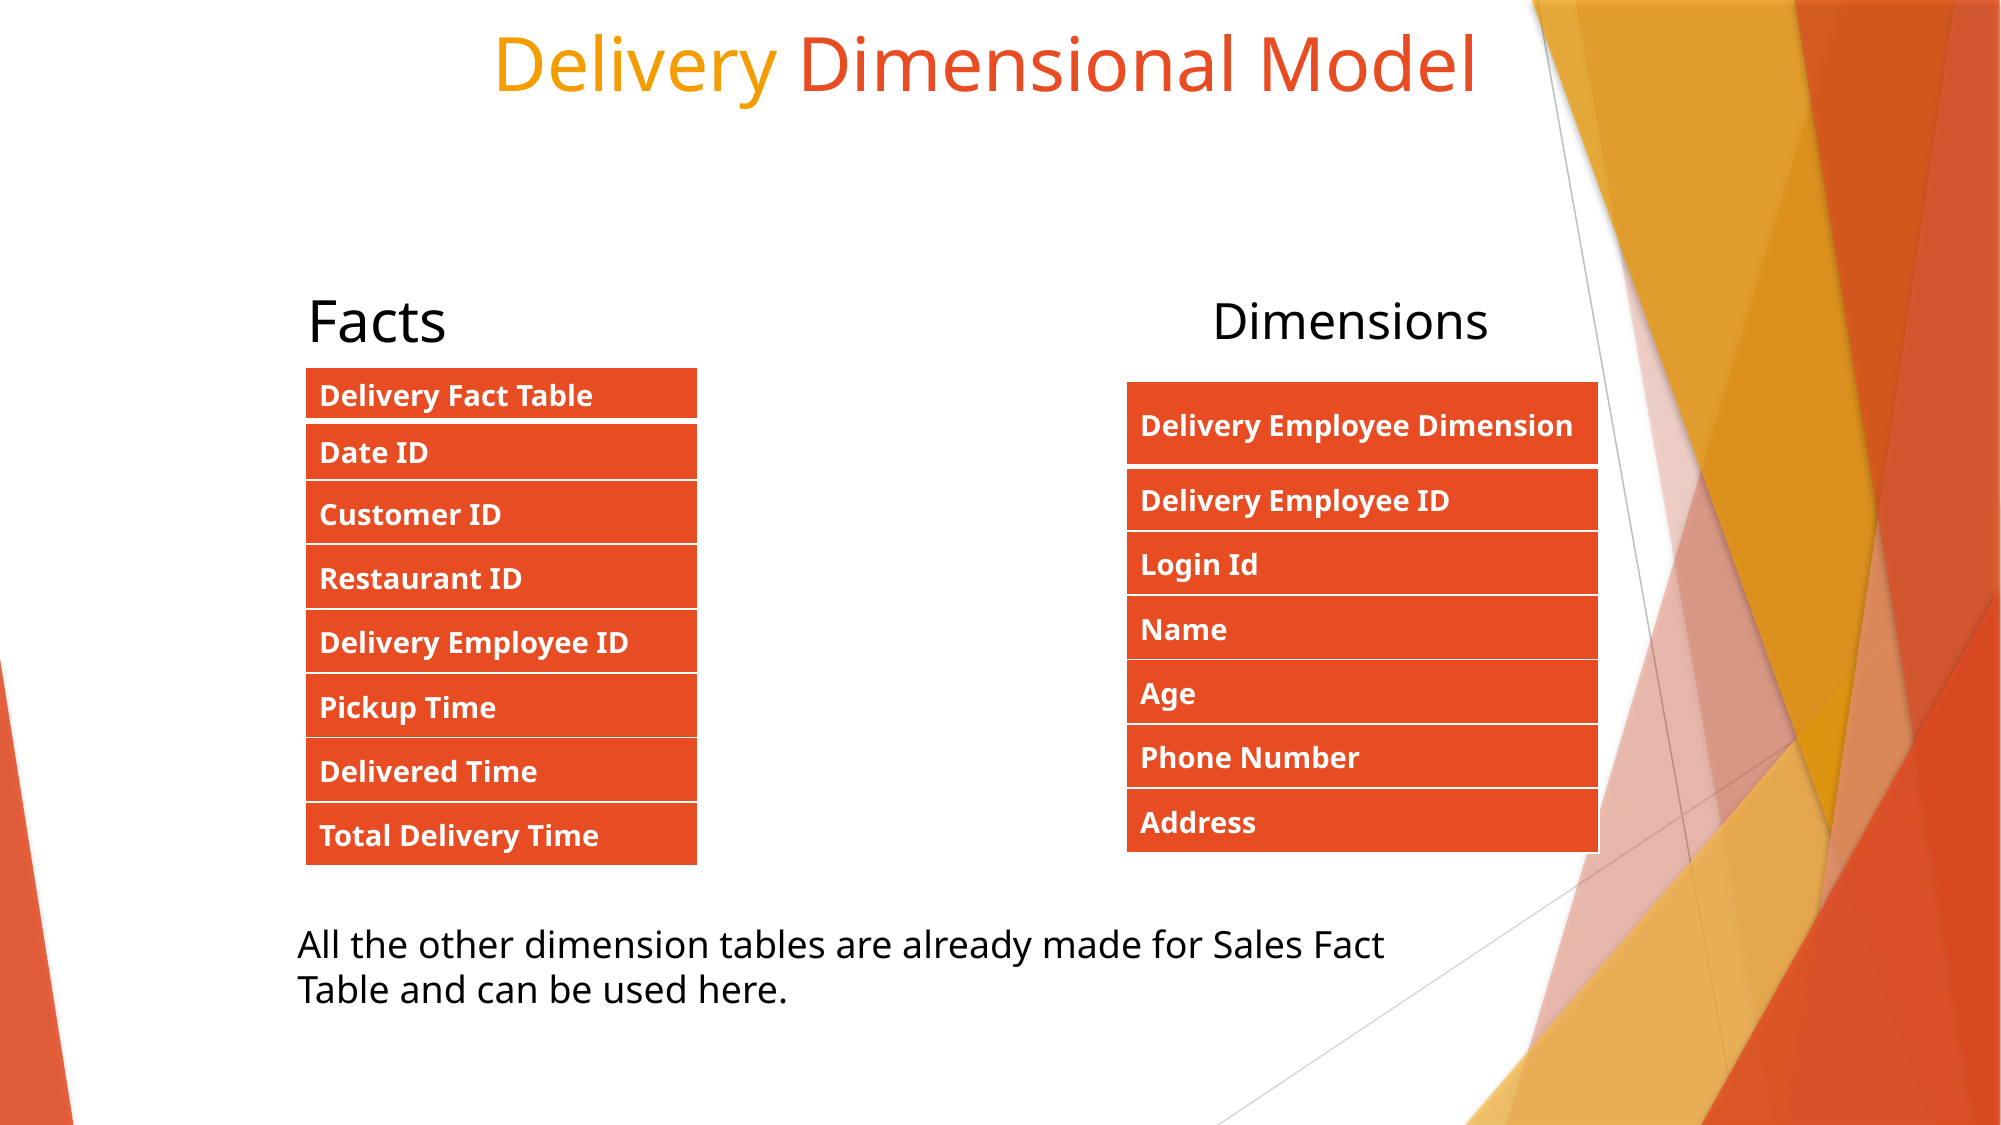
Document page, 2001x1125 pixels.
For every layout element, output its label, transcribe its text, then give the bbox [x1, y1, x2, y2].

table_cell Date ID [306, 424, 697, 479]
table_cell Address [1127, 789, 1598, 852]
table_cell Login Id [1127, 532, 1598, 594]
table_cell Phone Number [1127, 725, 1598, 787]
table_cell Delivered Time [306, 738, 697, 801]
text_box Facts [292, 277, 710, 362]
table_cell Total Delivery Time [306, 803, 697, 865]
table_cell Pickup Time [306, 674, 697, 737]
text_box Dimensions [1197, 282, 1723, 358]
table_cell Delivery Employee ID [1127, 469, 1598, 530]
table_cell Customer ID [306, 481, 697, 543]
title Delivery Dimensional Model [477, 8, 1723, 247]
text_box All the other dimension tables are already made for Sales Fact Table and can be used here. [282, 913, 1483, 1064]
table_cell Restaurant ID [306, 545, 697, 608]
table_cell Age [1127, 660, 1598, 723]
table_header Delivery Fact Table [306, 368, 697, 418]
table_cell Name [1127, 596, 1598, 659]
table_cell Delivery Employee ID [306, 610, 697, 672]
table_header Delivery Employee Dimension [1127, 382, 1598, 464]
